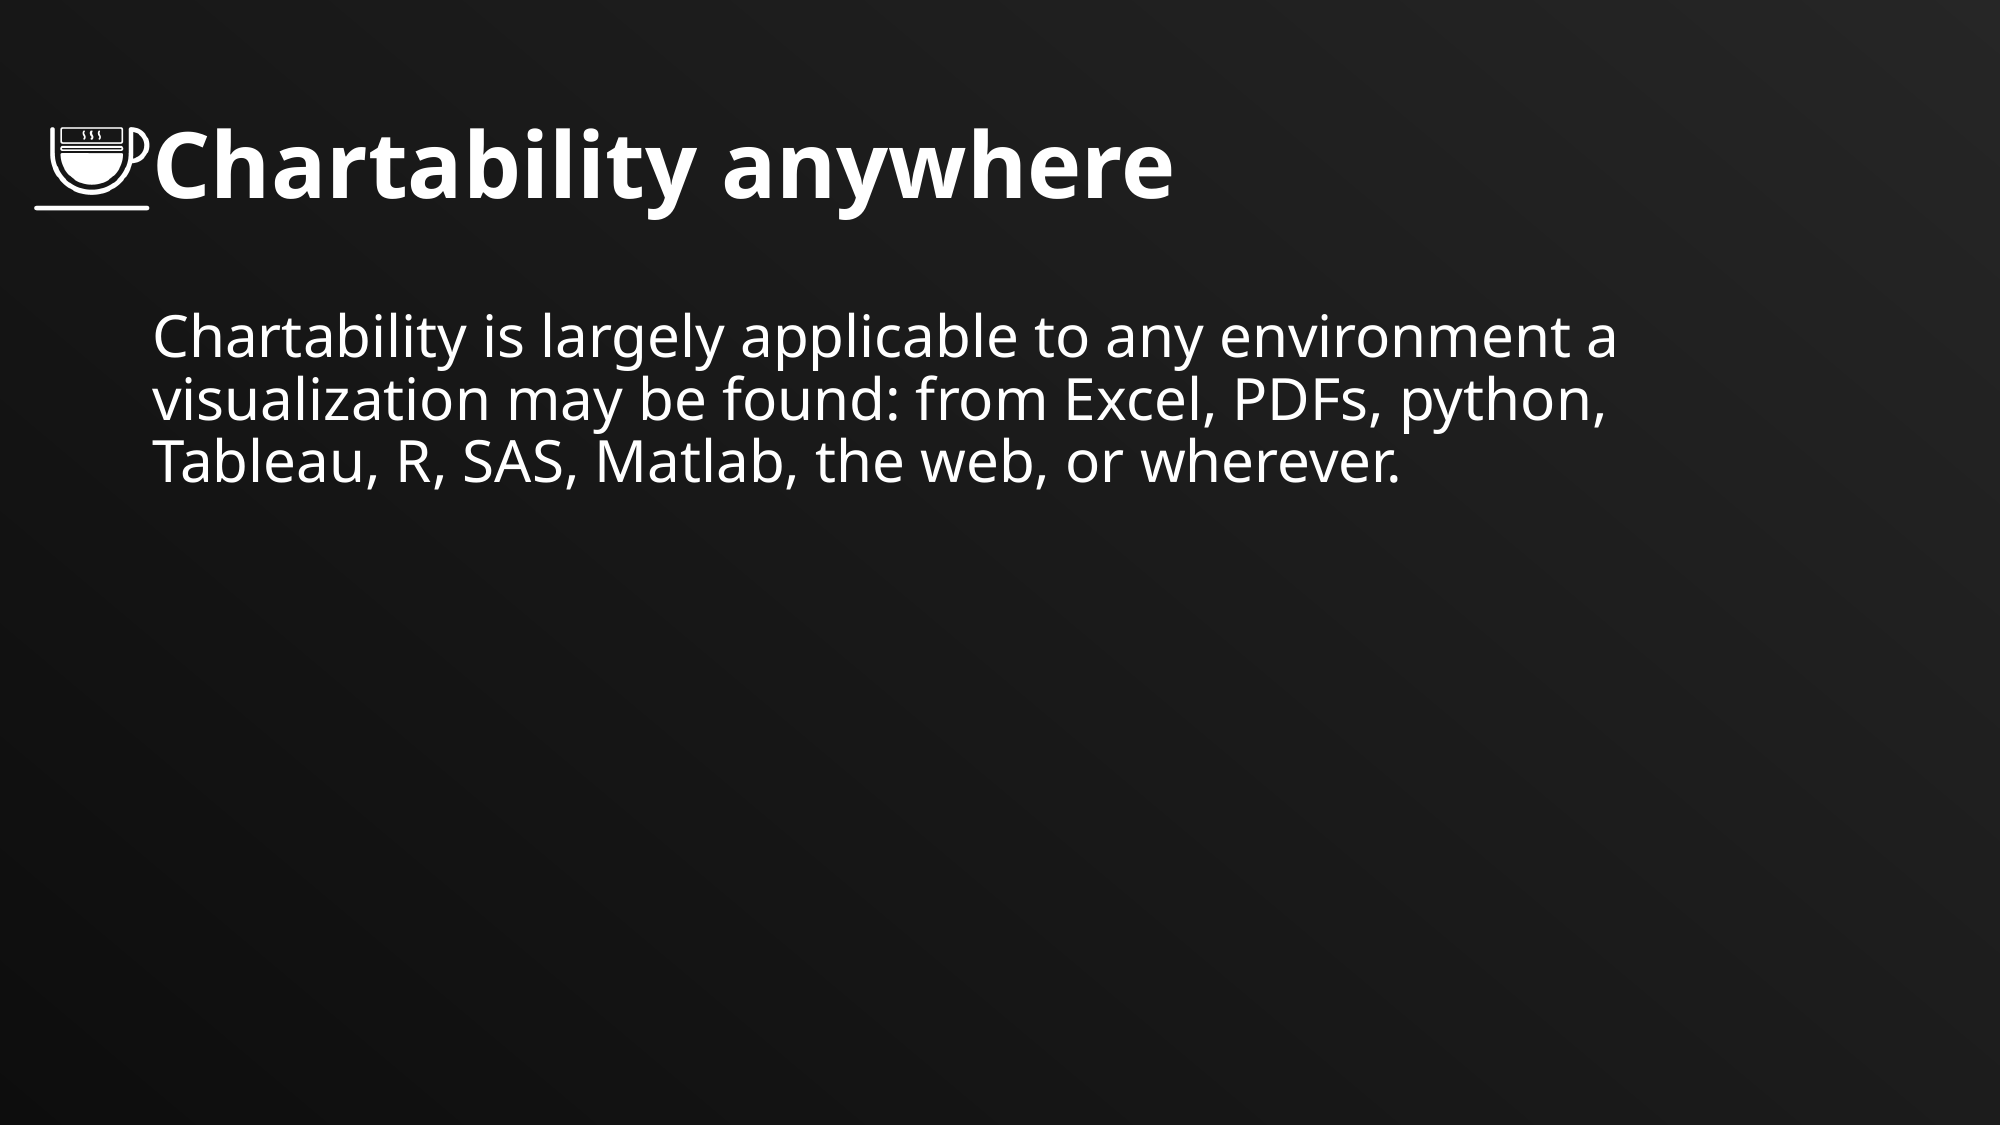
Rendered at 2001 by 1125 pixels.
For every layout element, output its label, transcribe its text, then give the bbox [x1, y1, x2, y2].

list Chartability is largely applicable to any environment a visualization may be found: from Excel, PDFs, python, Tableau, R, SAS, Matlab, the web, or wherever. [137, 299, 1863, 1014]
title Chartability anywhere [137, 59, 1863, 278]
picture [13, 90, 170, 247]
